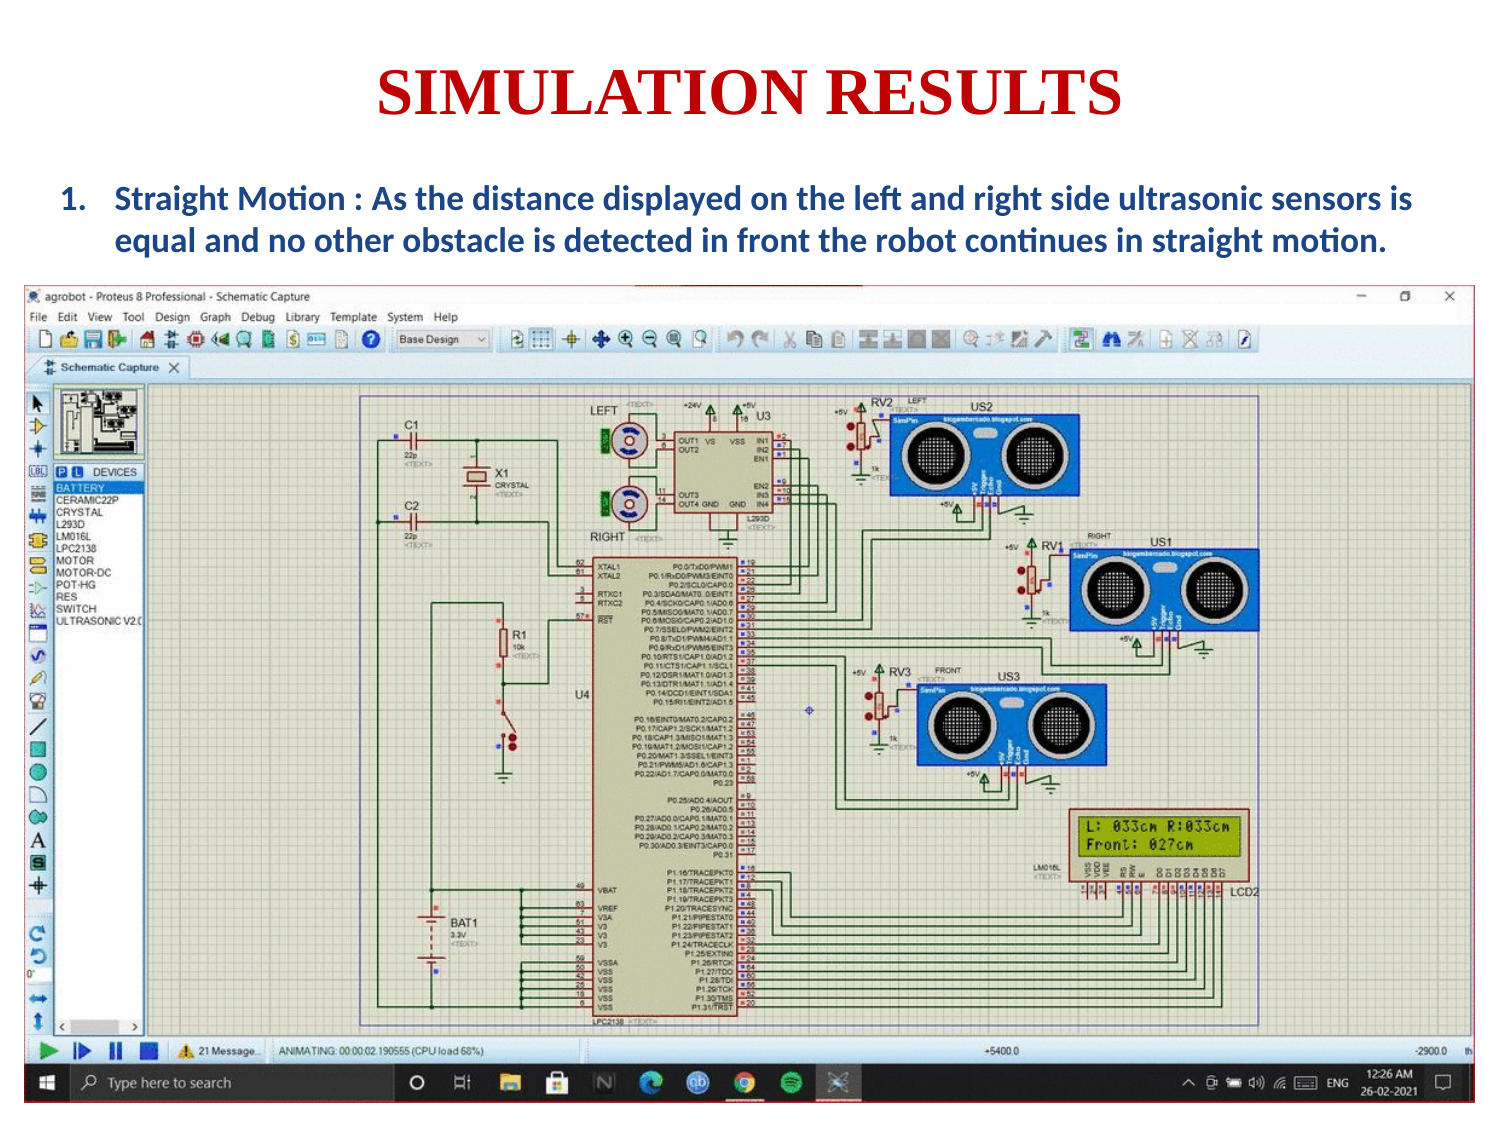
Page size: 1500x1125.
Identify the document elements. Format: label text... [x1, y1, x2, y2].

picture [24, 285, 1476, 1103]
text_box SIMULATION RESULTS [213, 41, 1287, 144]
text_box Straight Motion : As the distance displayed on the left and right side ultrasonic sensors is equal and no other obstacle is detected in front the robot continues in straight motion. [24, 159, 1475, 275]
